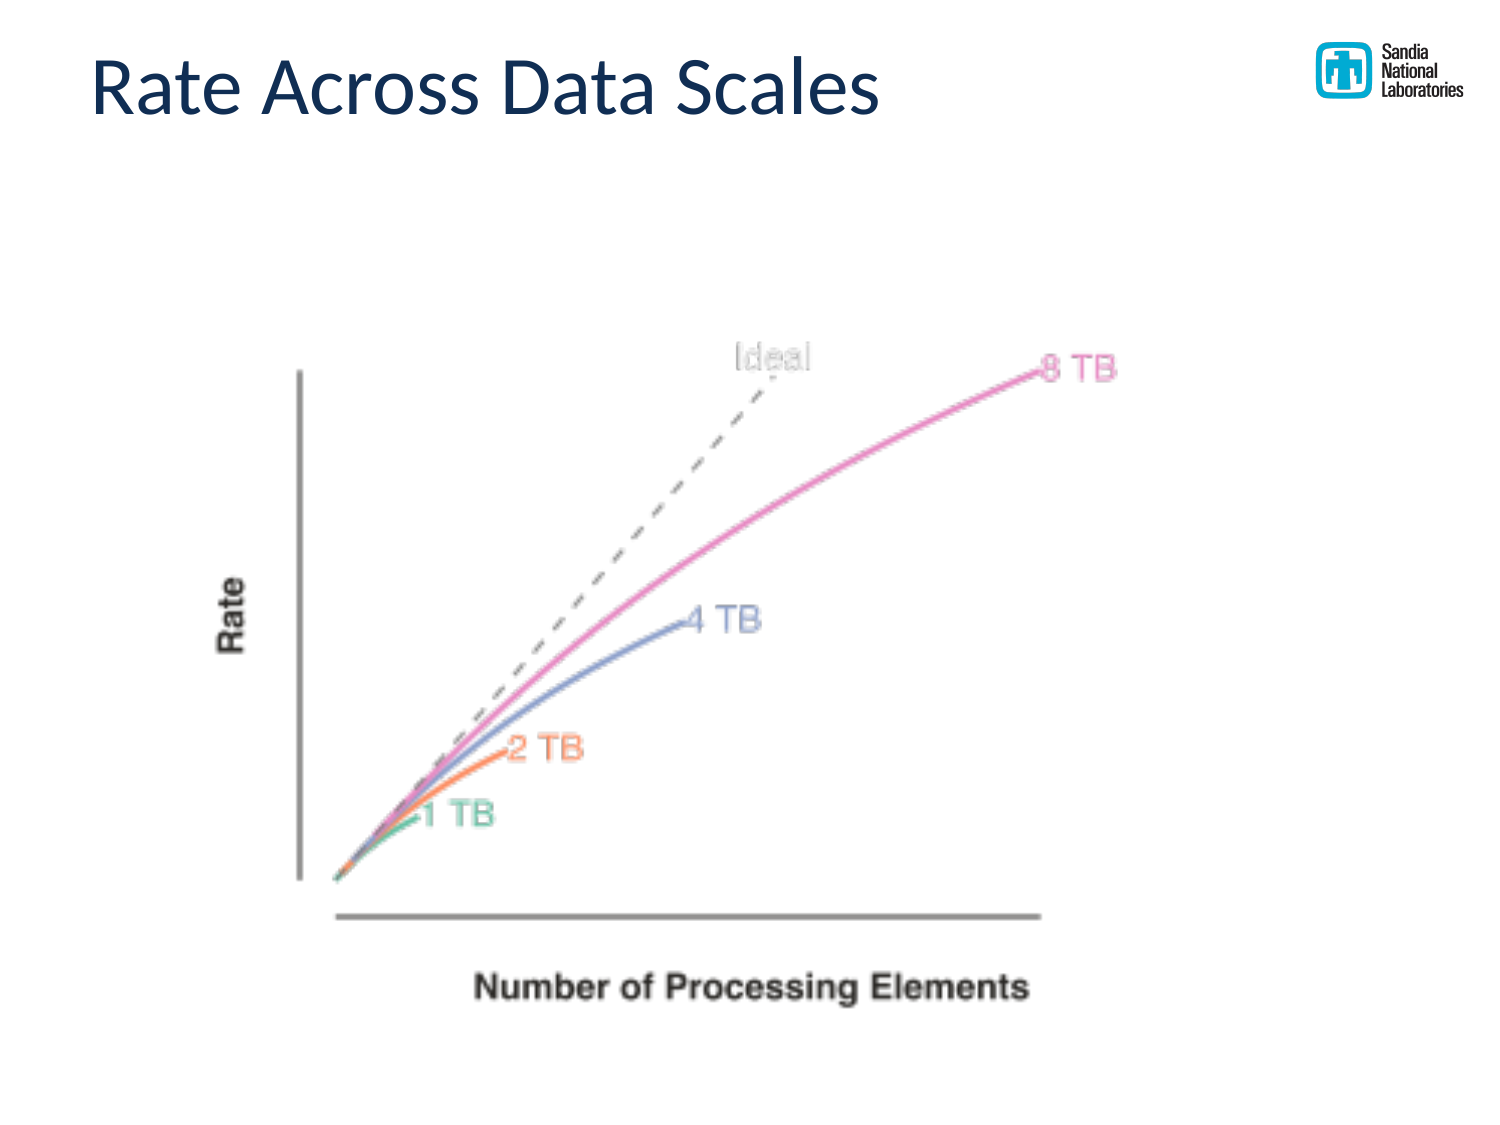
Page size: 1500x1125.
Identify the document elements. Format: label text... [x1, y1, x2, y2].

title Rate Across Data Scales [74, 0, 1426, 163]
picture [1426, 37, 1467, 105]
picture [149, 162, 1351, 1063]
